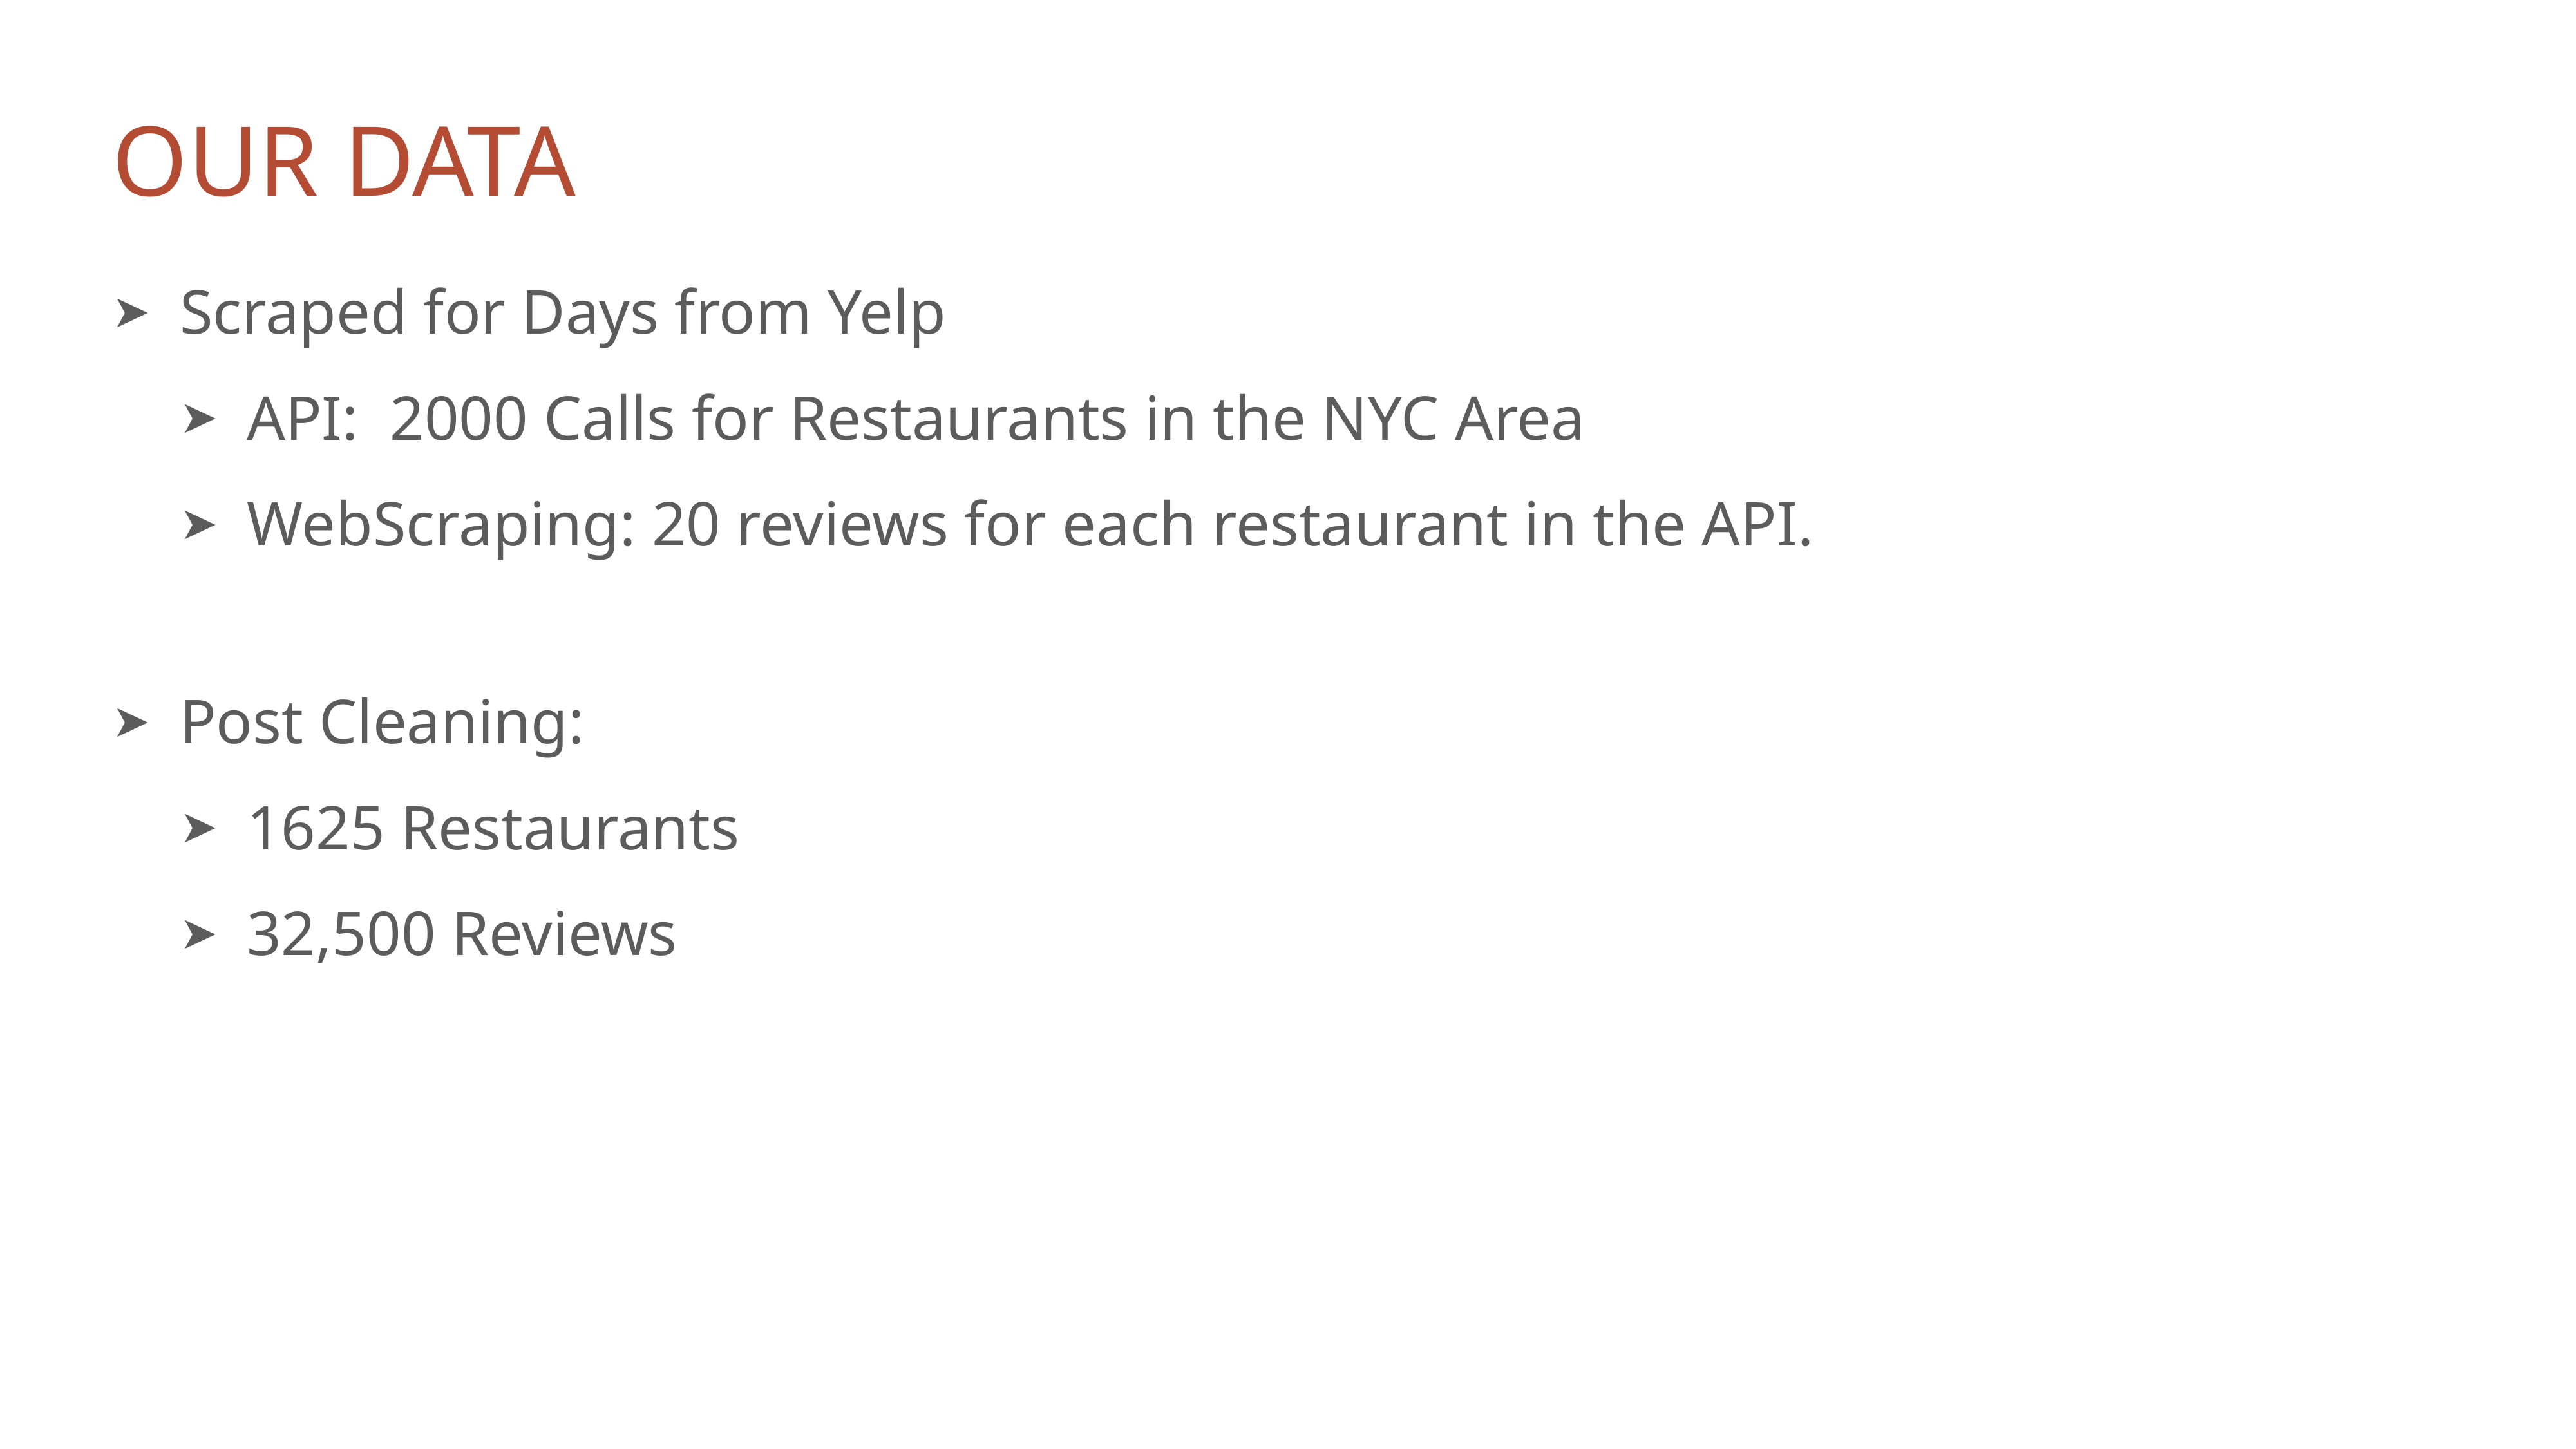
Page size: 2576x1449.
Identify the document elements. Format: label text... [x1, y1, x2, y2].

title Our Data [107, 93, 2469, 202]
list Scraped for Days from Yelp API: 2000 Calls for Restaurants in the NYC Area WebScraping: 20 reviews for each restaurant in the API. Post Cleaning: 1625 Restaurants 32,500 Reviews [107, 268, 2469, 1342]
